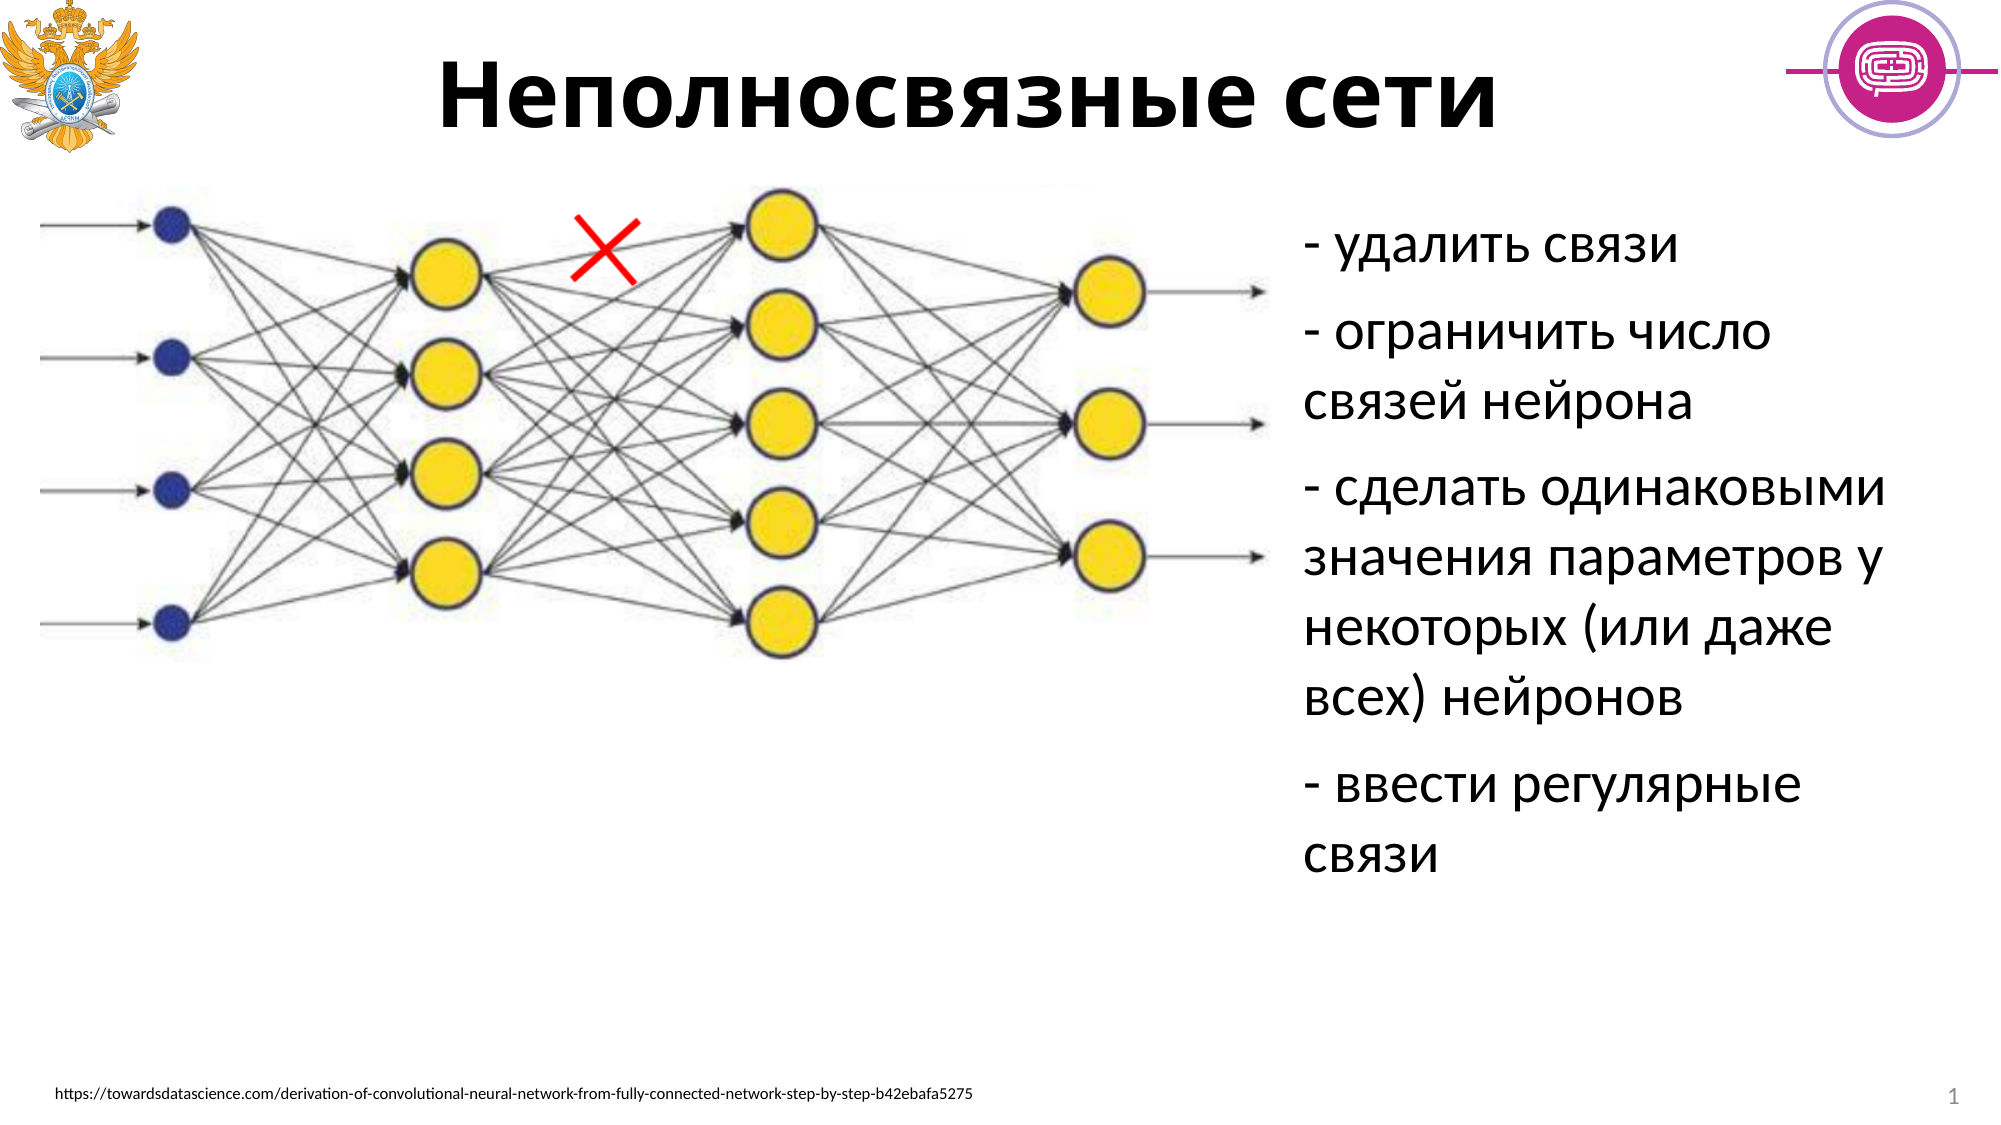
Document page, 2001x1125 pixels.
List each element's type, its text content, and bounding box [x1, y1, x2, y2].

title Неполносвязные сети [153, 10, 1784, 186]
text_box - удалить связи - ограничить число связей нейрона - сделать одинаковыми значения параметров у некоторых (или даже всех) нейронов - ввести регулярные связи [1289, 196, 1951, 892]
picture [0, 0, 139, 153]
picture [1855, 41, 1928, 97]
slide_number 1 [1855, 1075, 1975, 1115]
picture [40, 185, 1274, 665]
text_box [1825, 2, 1960, 137]
text_box https://towardsdatascience.com/derivation-of-convolutional-neural-network-from-fully-connected-network-step-by-step-b42ebafa5275 [40, 1075, 1041, 1111]
